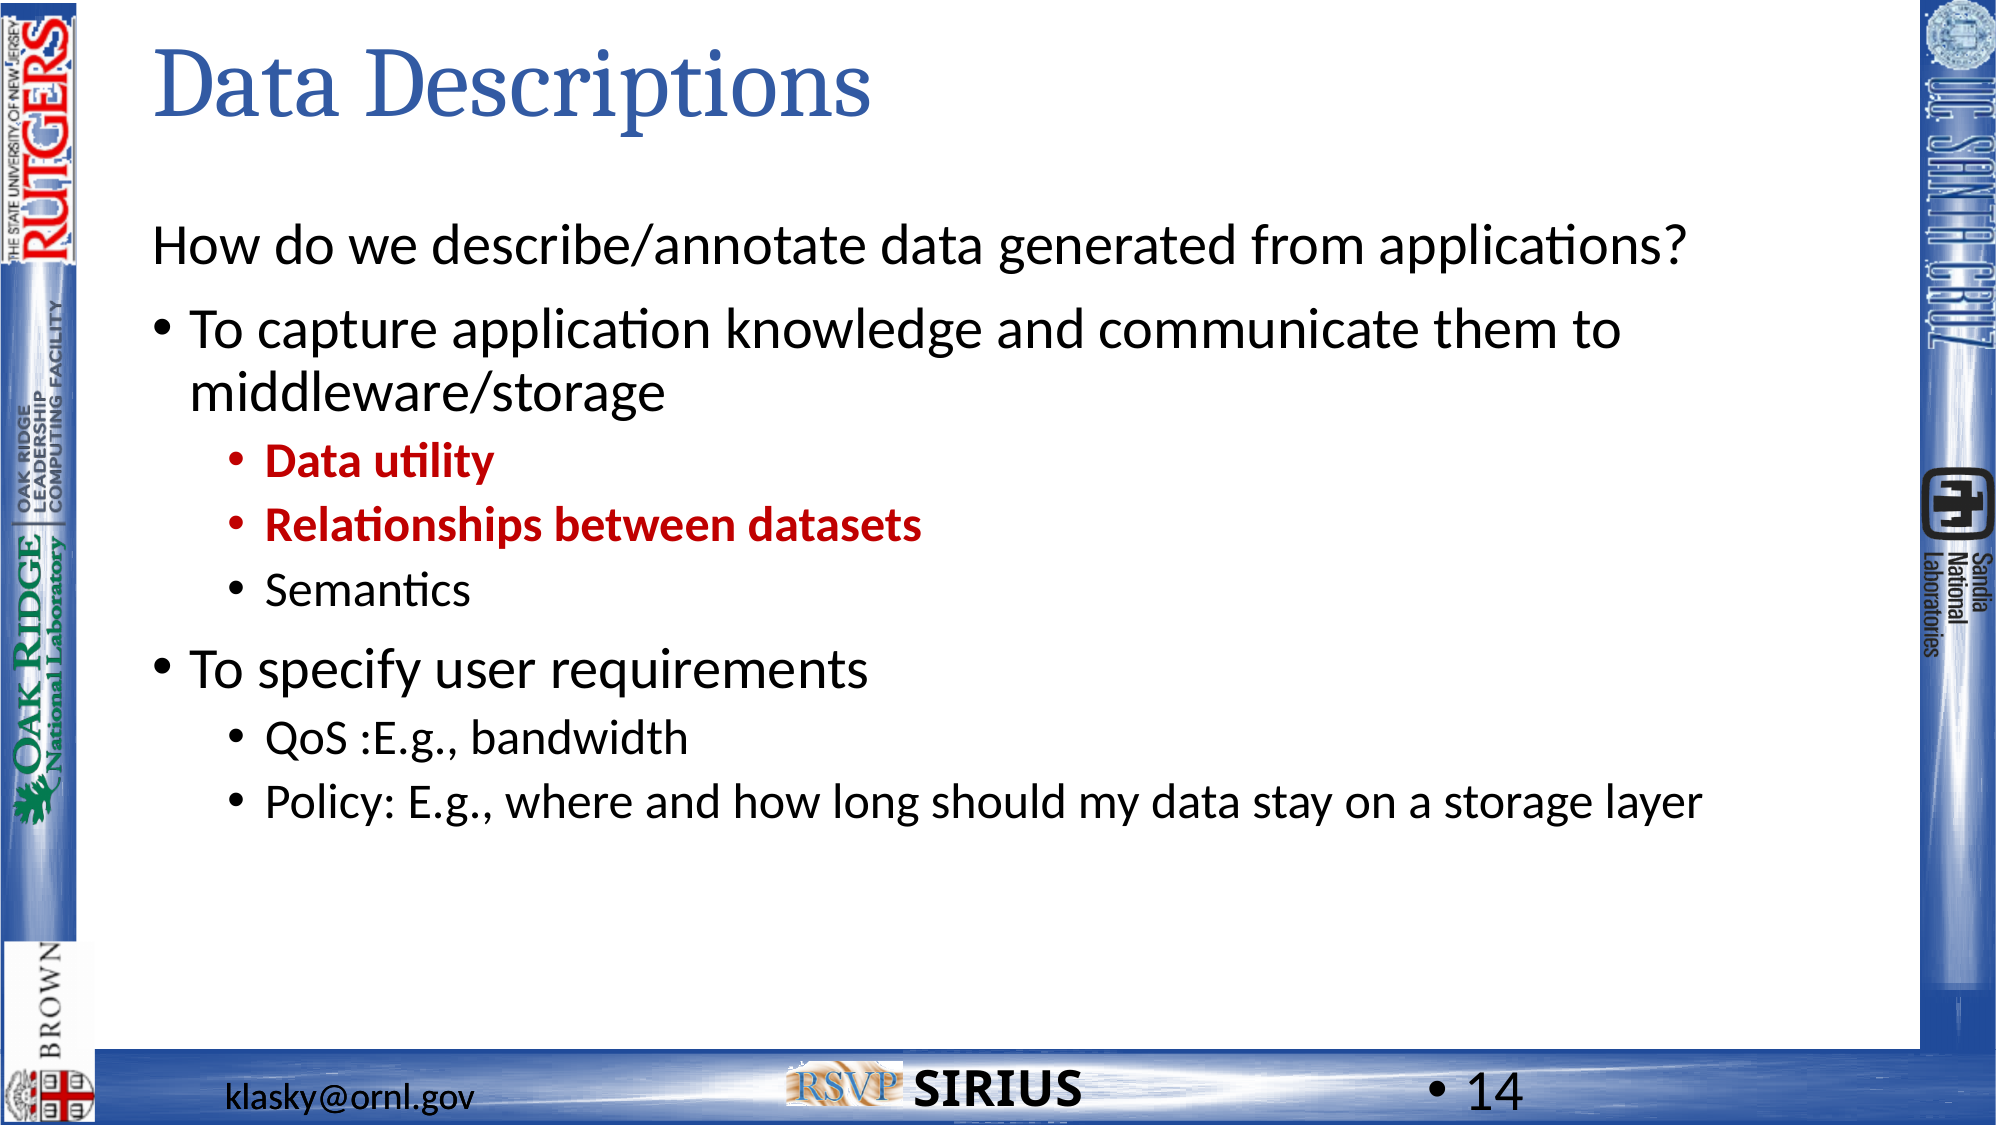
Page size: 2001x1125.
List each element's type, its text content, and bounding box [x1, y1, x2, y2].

picture [1921, 0, 1995, 348]
picture [5, 942, 94, 1121]
slide_number 14 [1412, 1053, 1863, 1113]
list How do we describe/annotate data generated from applications? To capture application knowledge and communicate them to middleware/storage Data utility Relationships between datasets Semantics To specify user requirements QoS :E.g., bandwidth Policy: E.g., where and how long should my data stay on a storage layer [137, 206, 1863, 1014]
title Data Descriptions [137, 19, 1863, 149]
picture [1921, 465, 1996, 660]
picture [786, 1061, 903, 1106]
picture [1, 4, 75, 275]
picture [12, 301, 66, 825]
